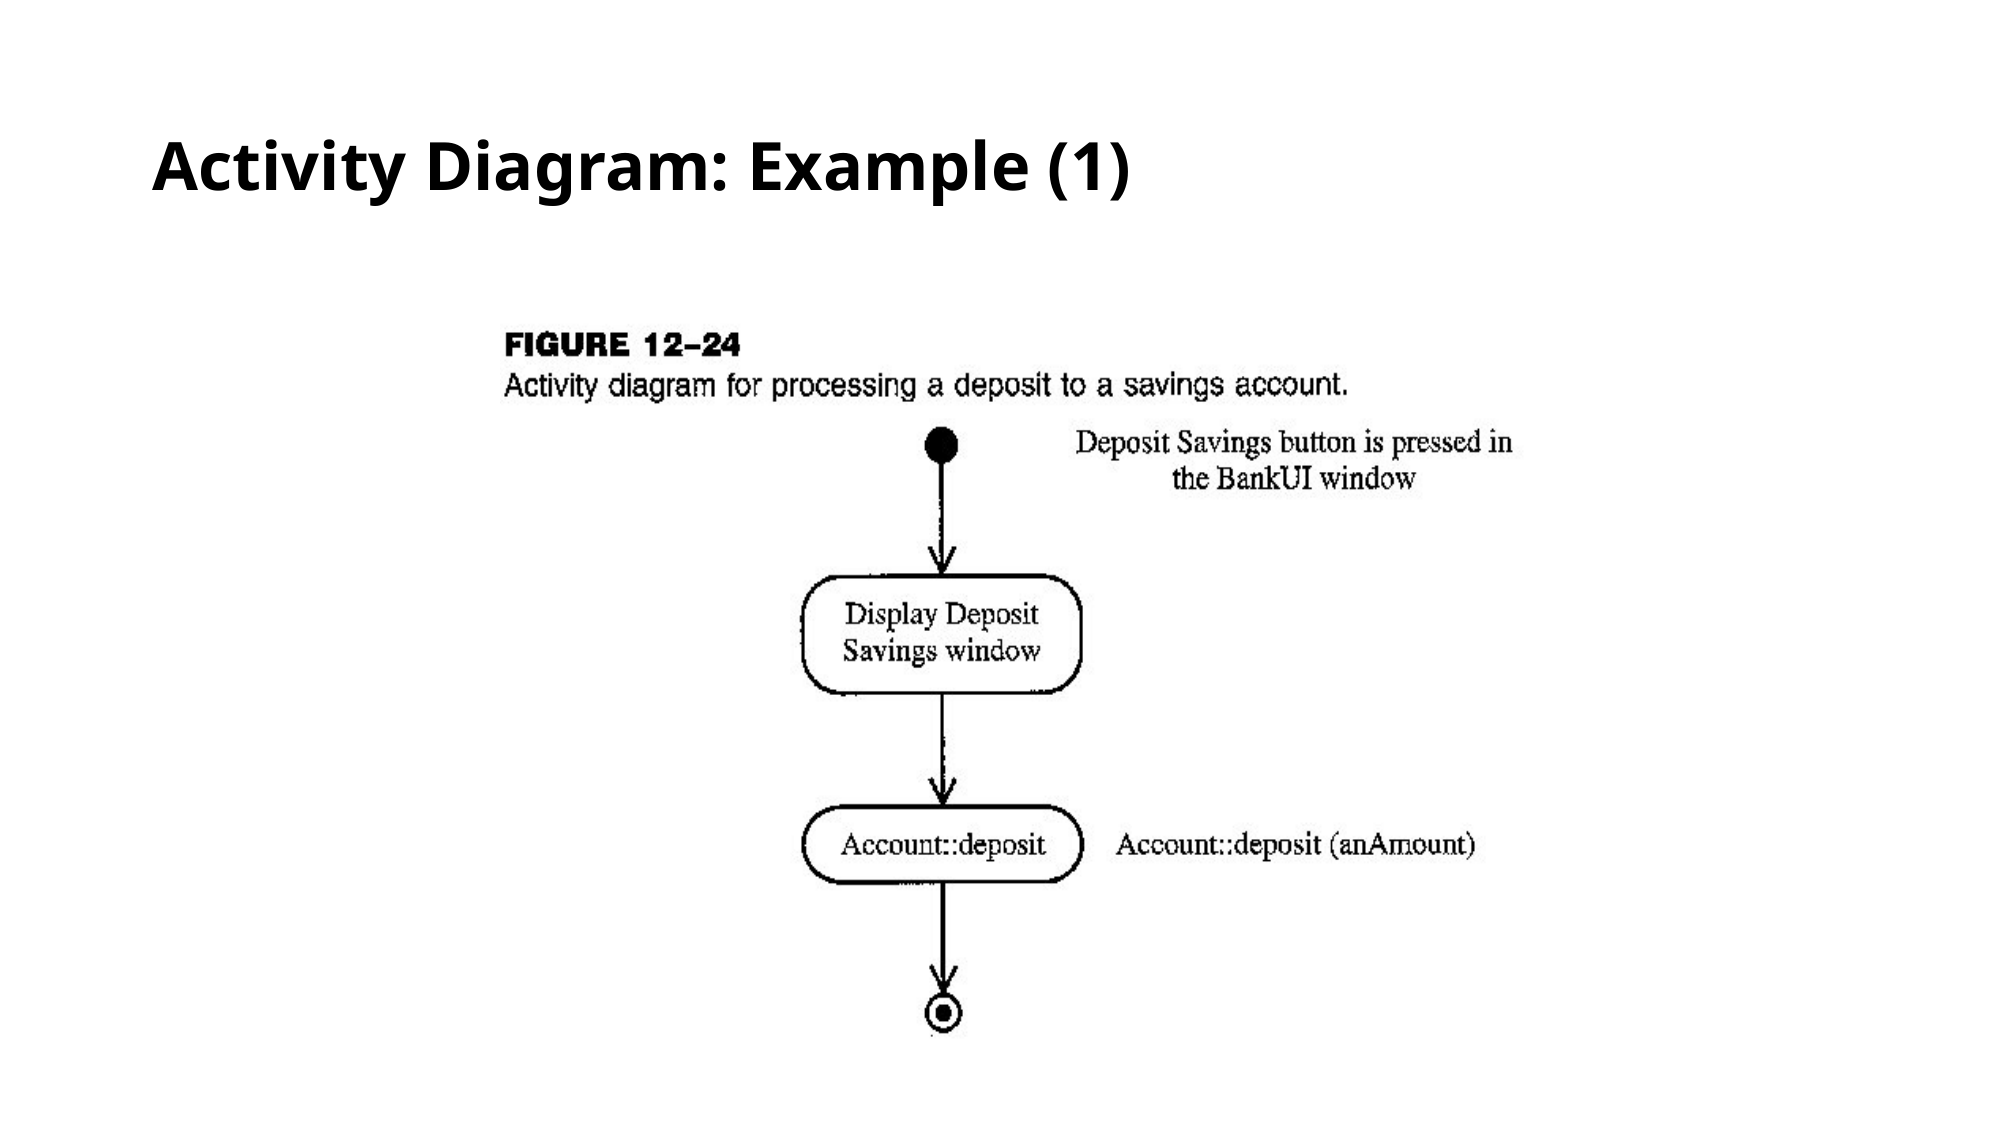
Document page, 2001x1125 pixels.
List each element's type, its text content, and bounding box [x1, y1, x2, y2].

title Activity Diagram: Example (1) [137, 59, 1863, 278]
picture [500, 311, 1538, 1047]
